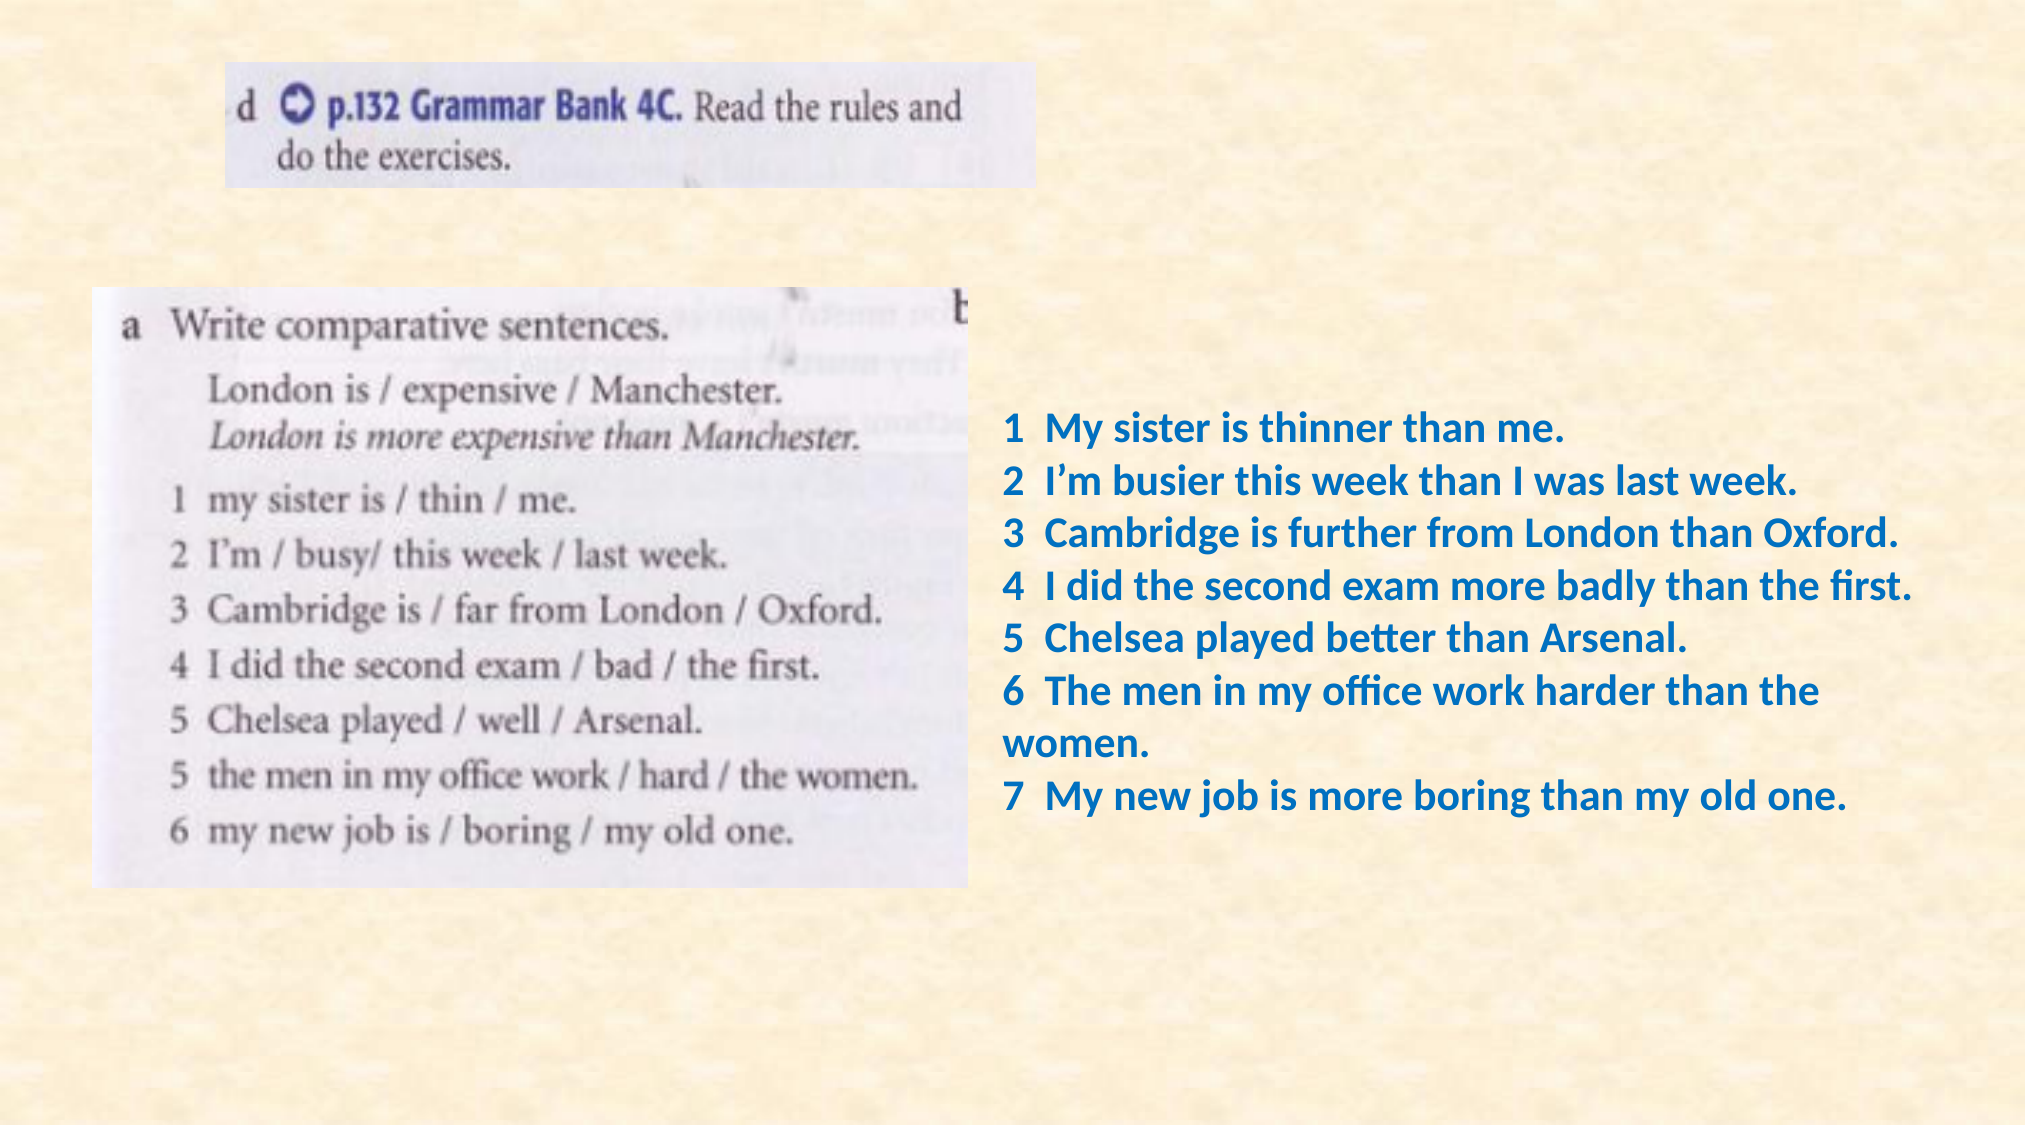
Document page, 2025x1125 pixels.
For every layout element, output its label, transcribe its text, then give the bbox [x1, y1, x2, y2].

picture [0, 0, 2025, 1125]
text_box 1 My sister is thinner than me. 2 I’m busier this week than I was last week. 3 Cambridge is further from London than Oxford. 4 I did the second exam more badly than the first. 5 Chelsea played better than Arsenal. 6 The men in my office work harder than the women. 7 My new job is more boring than my old one. [987, 391, 1950, 827]
